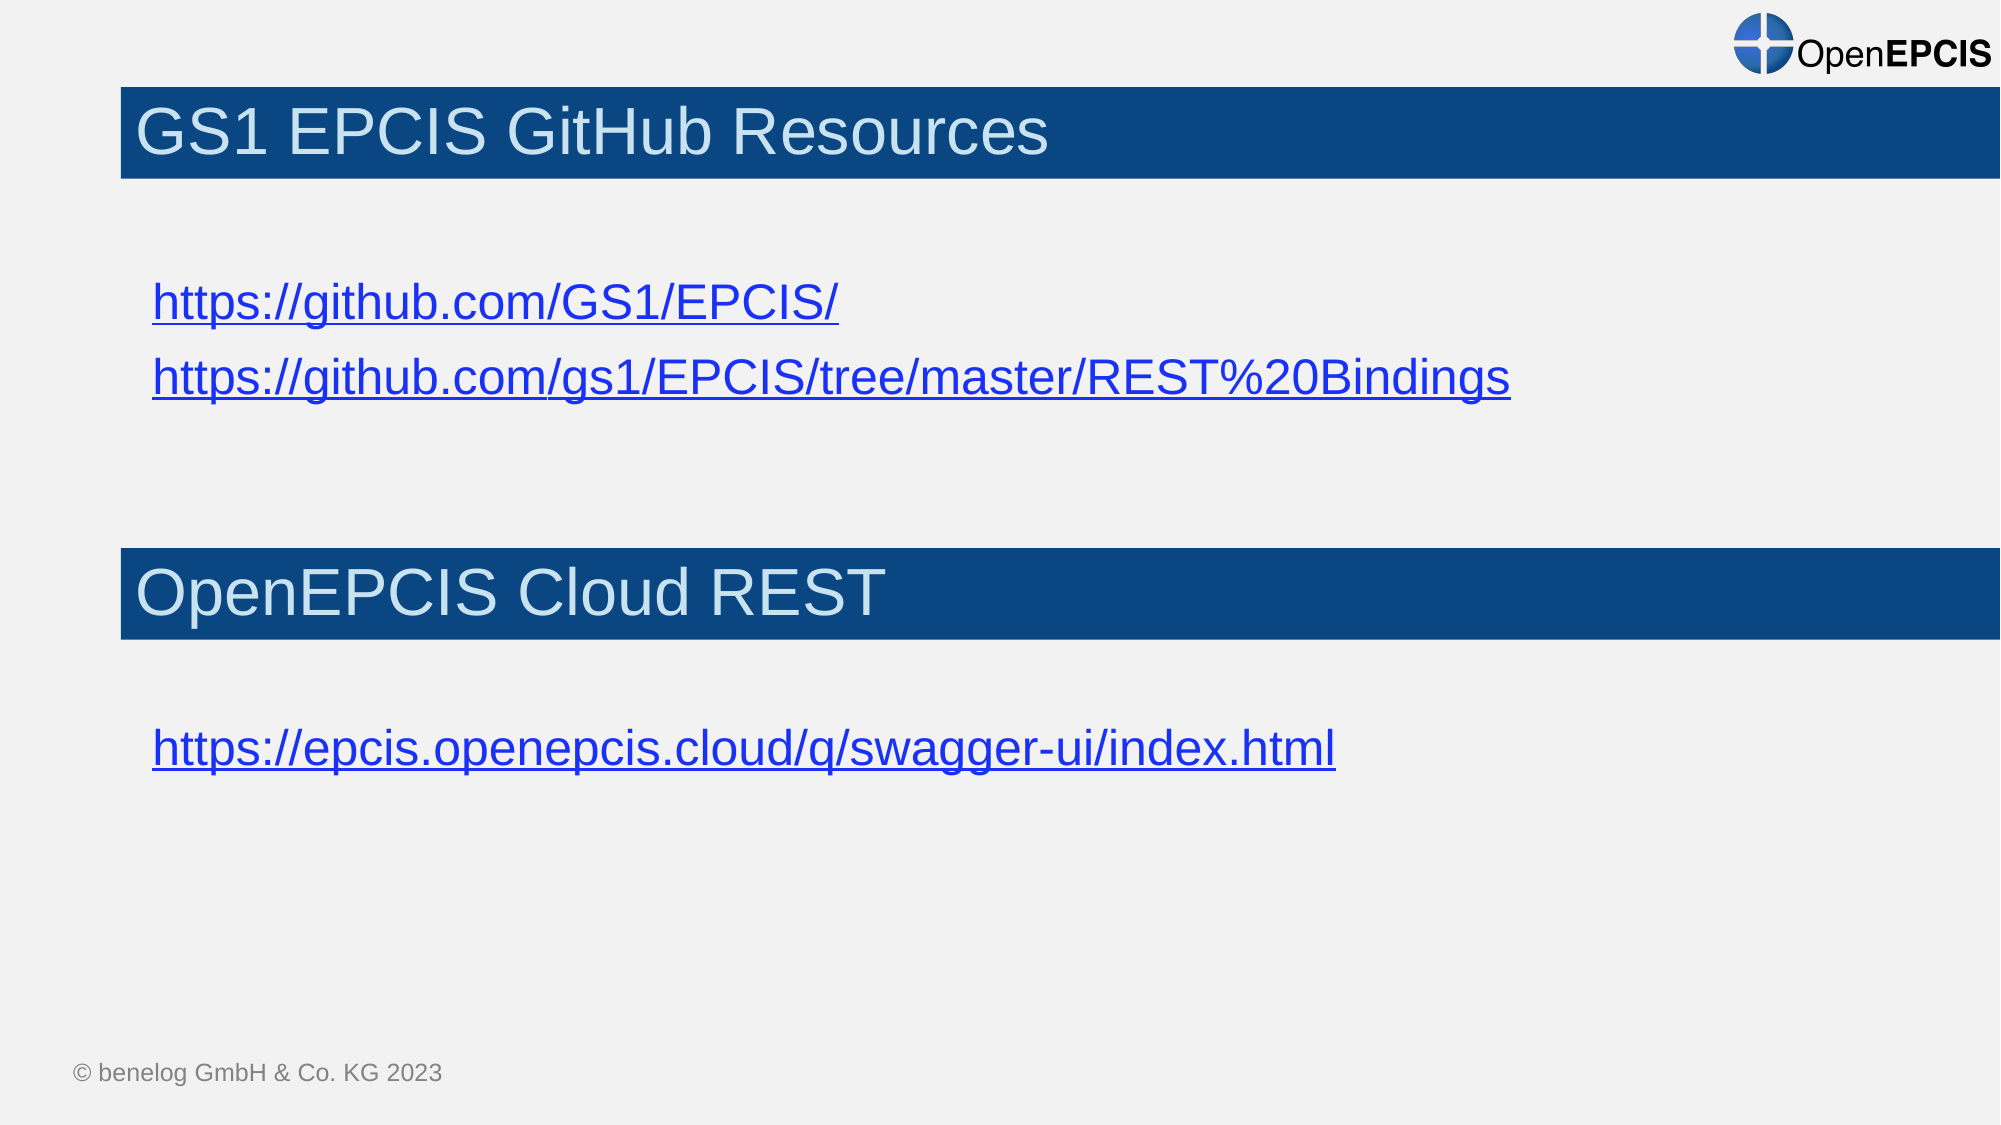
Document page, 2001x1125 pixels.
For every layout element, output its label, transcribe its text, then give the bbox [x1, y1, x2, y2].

title GS1 EPCIS GitHub Resources [120, 87, 2000, 179]
list https://github.com/GS1/EPCIS/ https://github.com/gs1/EPCIS/tree/master/REST%20Bindings [137, 269, 1728, 474]
text_box https://epcis.openepcis.cloud/q/swagger-ui/index.html [137, 714, 1728, 919]
picture [1734, 13, 1991, 74]
text_box OpenEPCIS Cloud REST [120, 548, 2000, 640]
